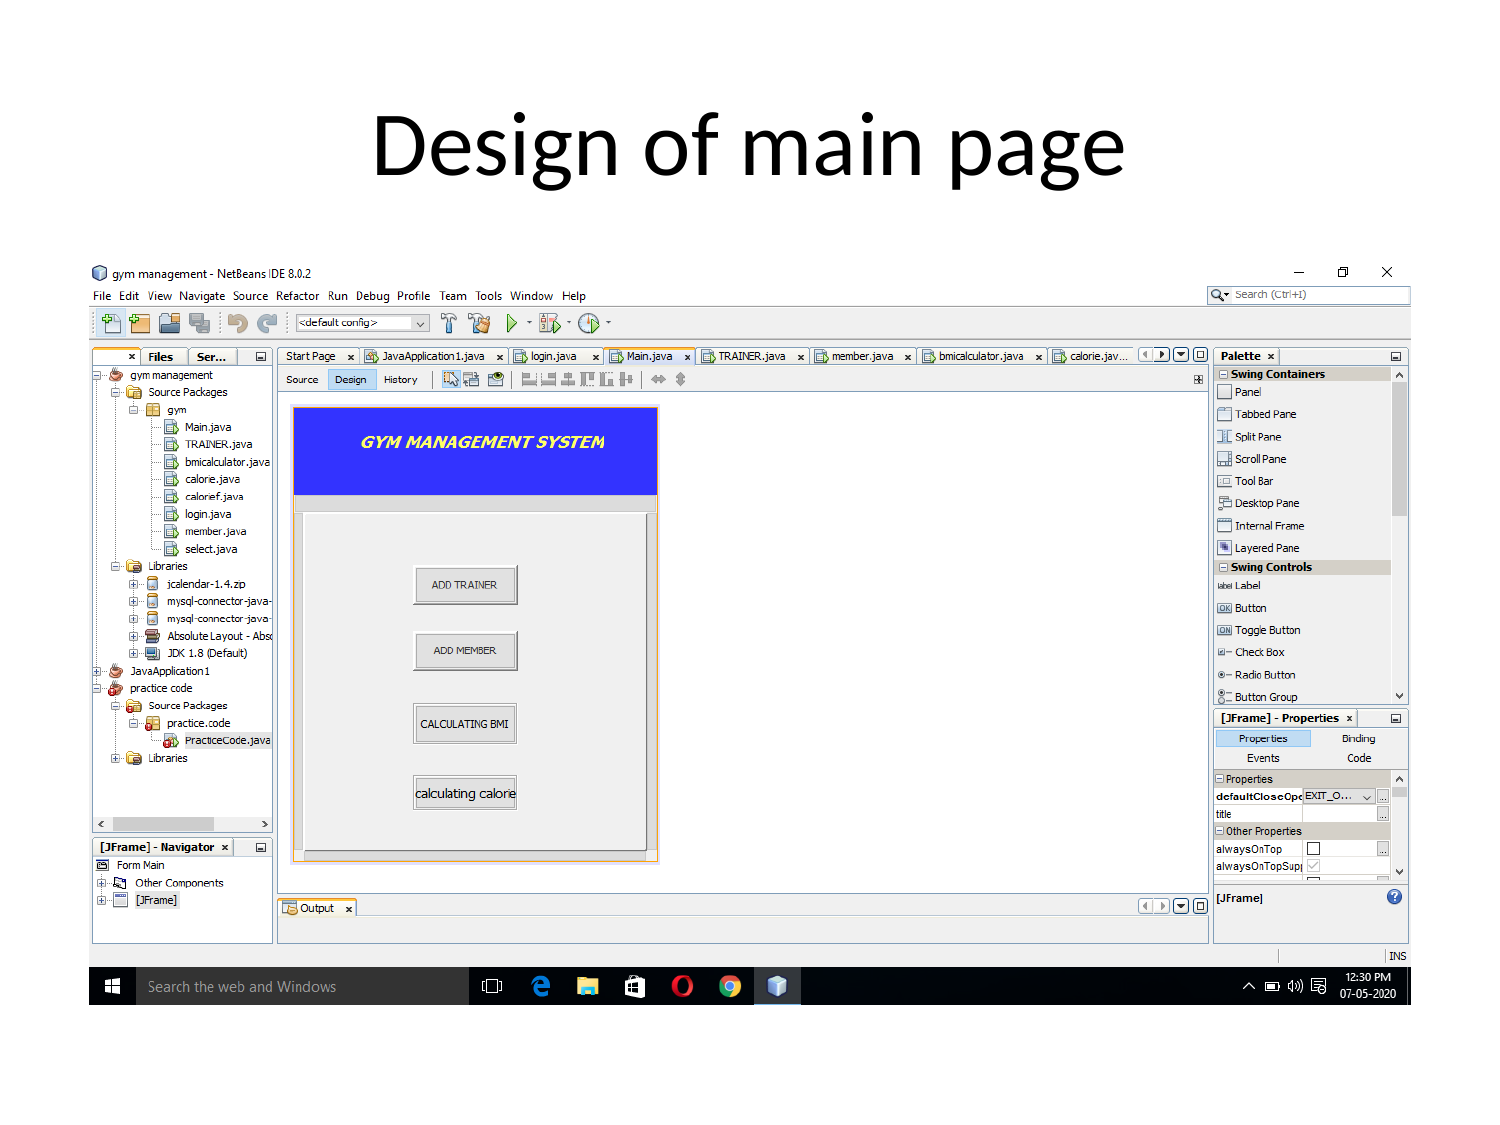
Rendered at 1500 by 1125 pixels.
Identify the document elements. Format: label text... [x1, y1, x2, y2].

title Design of main page [75, 45, 1425, 233]
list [89, 262, 1411, 1006]
